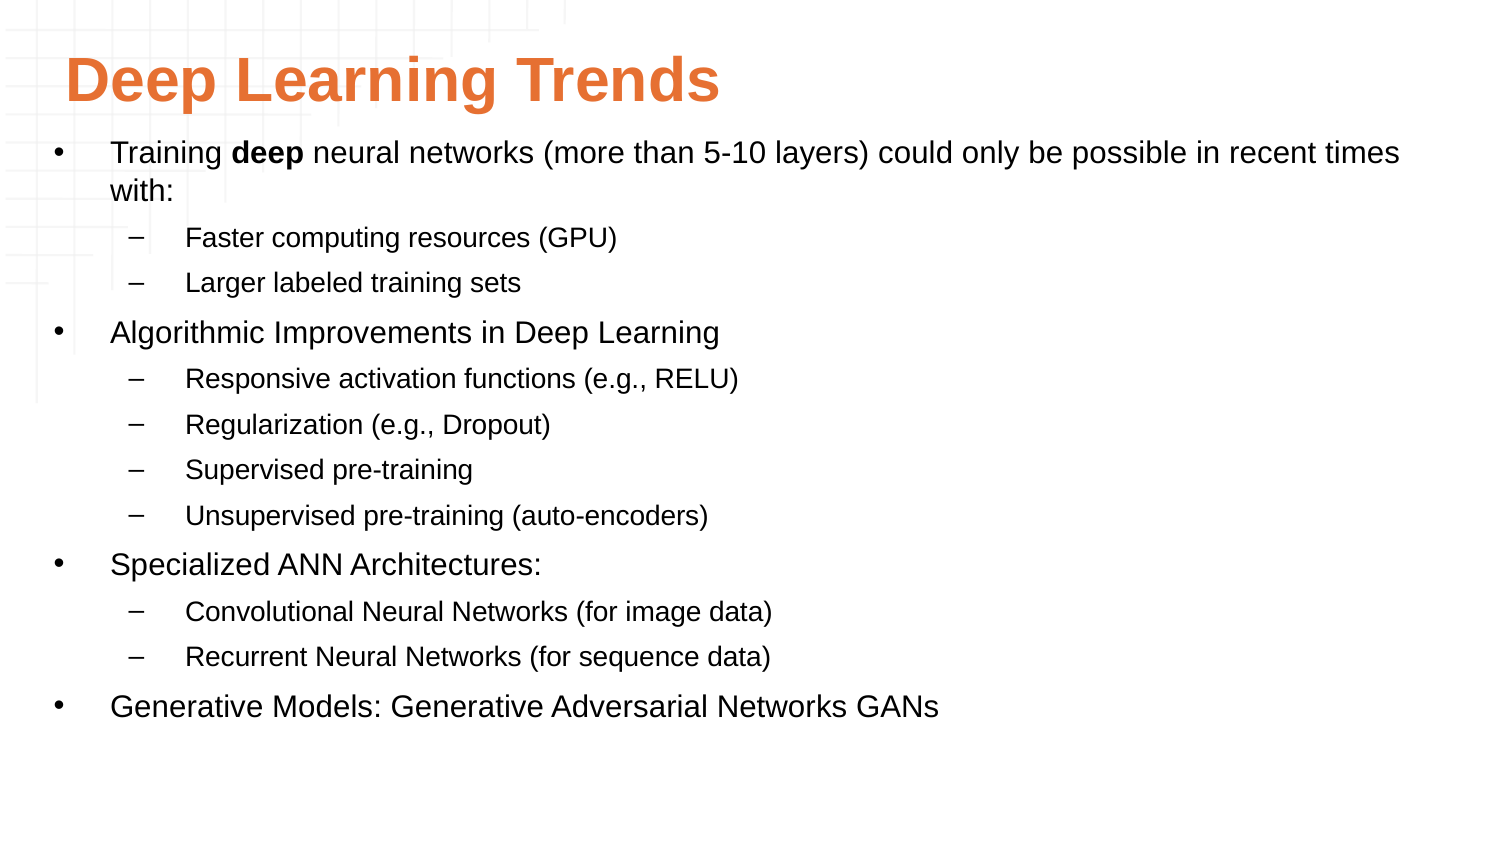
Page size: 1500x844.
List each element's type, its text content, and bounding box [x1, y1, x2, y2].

list Training deep neural networks (more than 5-10 layers) could only be possible in recent times with: Faster computing resources (GPU) Larger labeled training sets Algorithmic Improvements in Deep Learning Responsive activation functions (e.g., RELU) Regularization (e.g., Dropout) Supervised pre-training Unsupervised pre-training (auto-encoders) Specialized ANN Architectures: Convolutional Neural Networks (for image data) Recurrent Neural Networks (for sequence data) Generative Models: Generative Adversarial Networks GANs [20, 117, 1467, 816]
title Deep Learning Trends [50, 27, 1401, 117]
